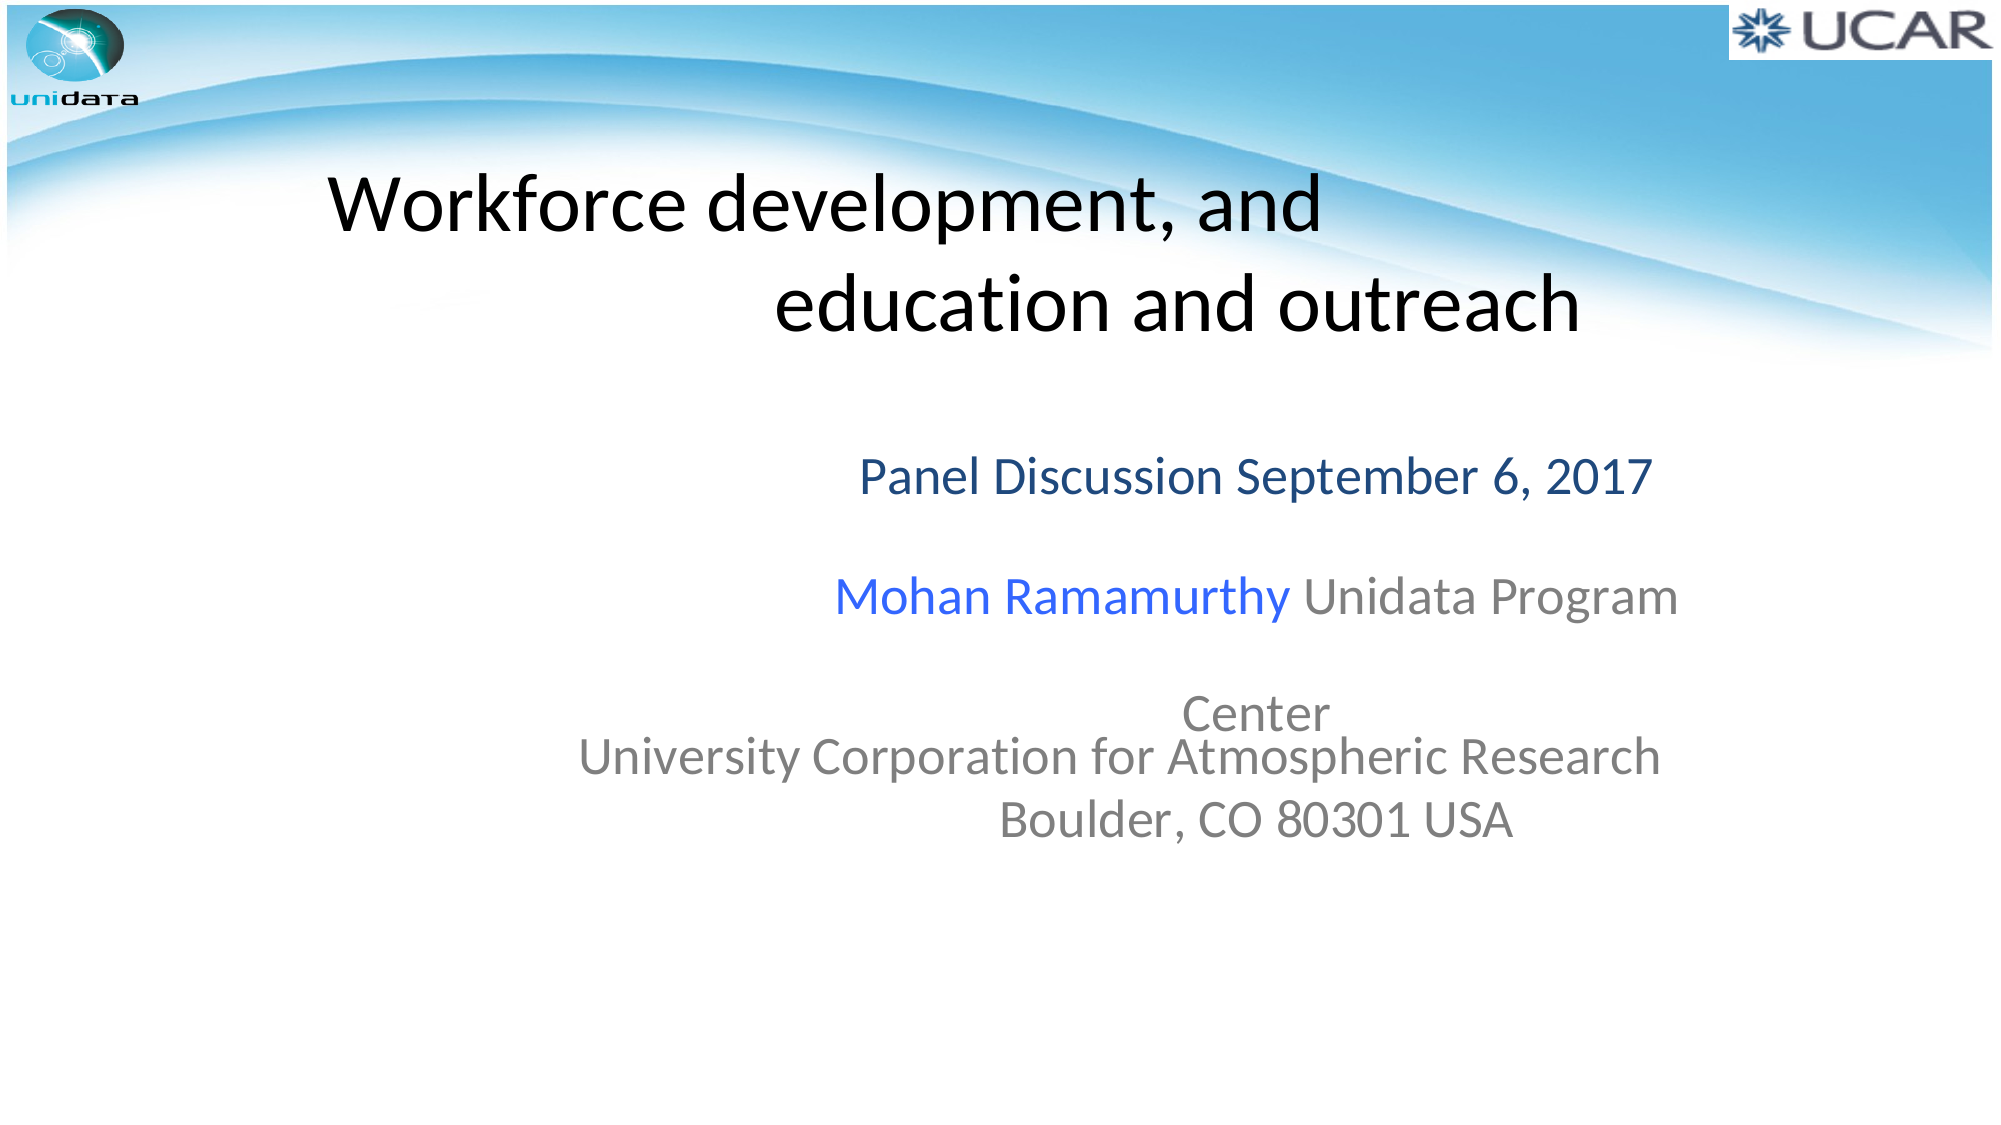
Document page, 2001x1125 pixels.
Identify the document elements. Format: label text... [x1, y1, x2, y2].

picture [0, 0, 2000, 1125]
list Panel Discussion September 6, 2017 Mohan Ramamurthy Unidata Program Center University Corporation for Atmospheric Research Boulder, CO 80301 USA [521, 447, 1979, 1085]
text_box Workforce development, and education and outreach [325, 148, 1675, 349]
